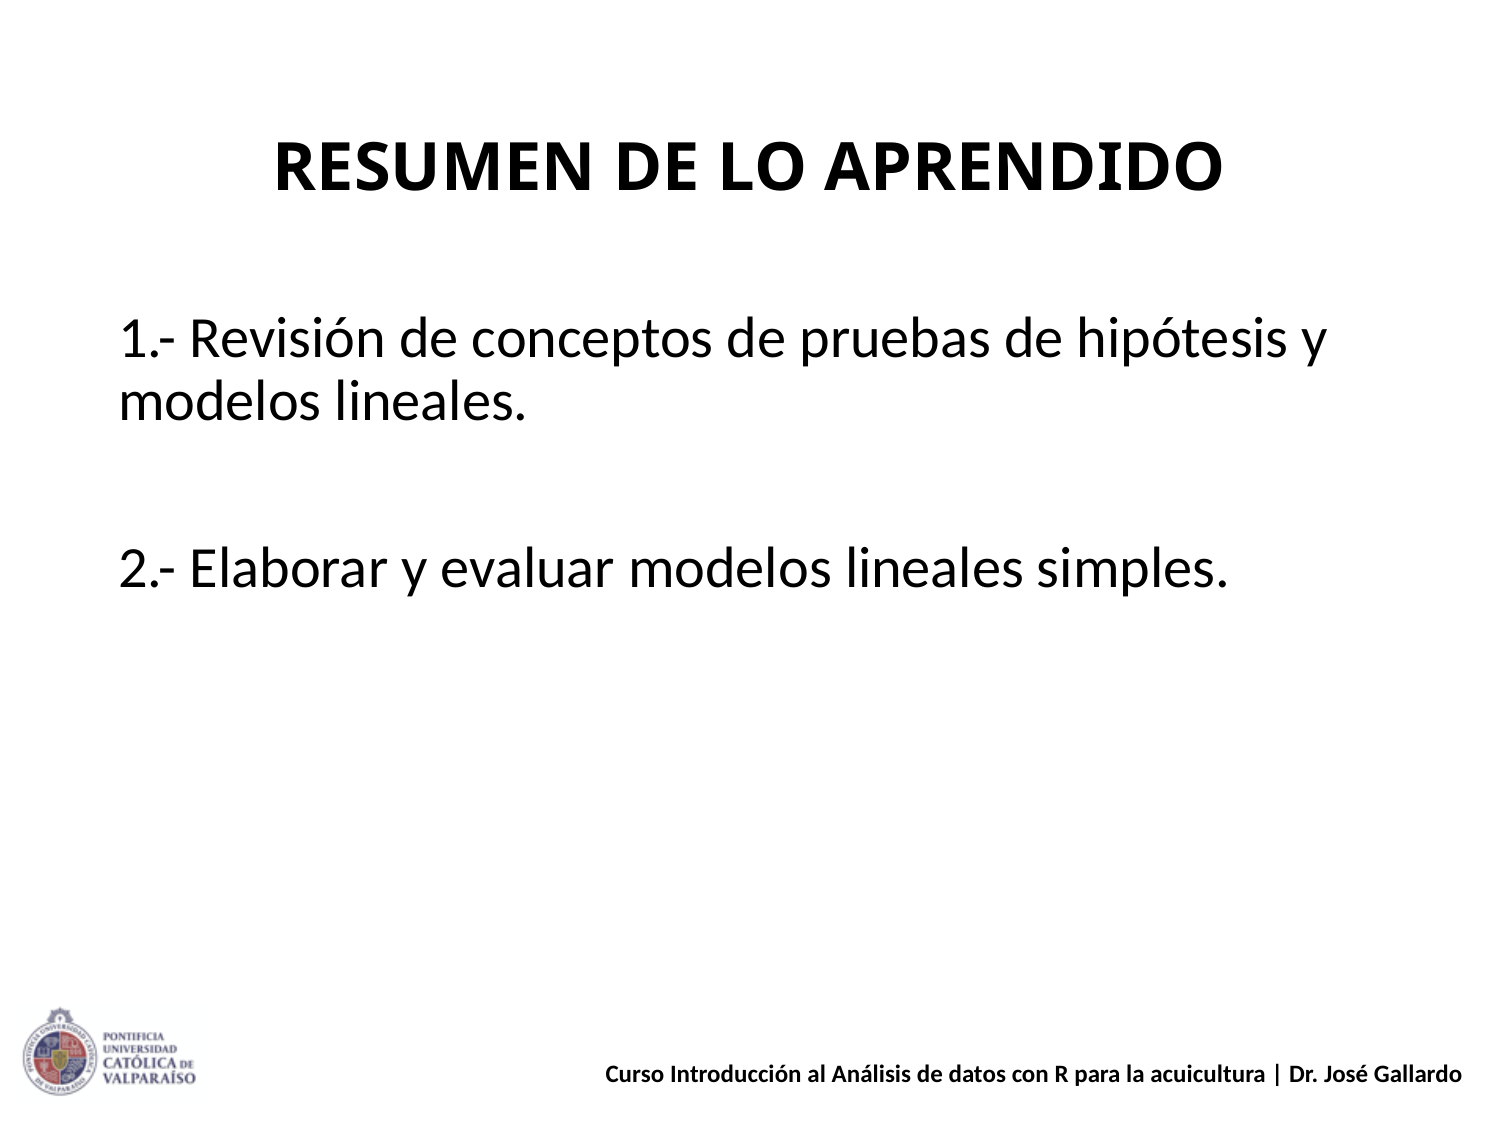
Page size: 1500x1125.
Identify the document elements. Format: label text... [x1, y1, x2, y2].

list 1.- Revisión de conceptos de pruebas de hipótesis y modelos lineales. 2.- Elaborar y evaluar modelos lineales simples. [103, 299, 1397, 892]
title RESUMEN DE LO APRENDIDO [103, 59, 1397, 278]
picture [17, 1004, 207, 1104]
